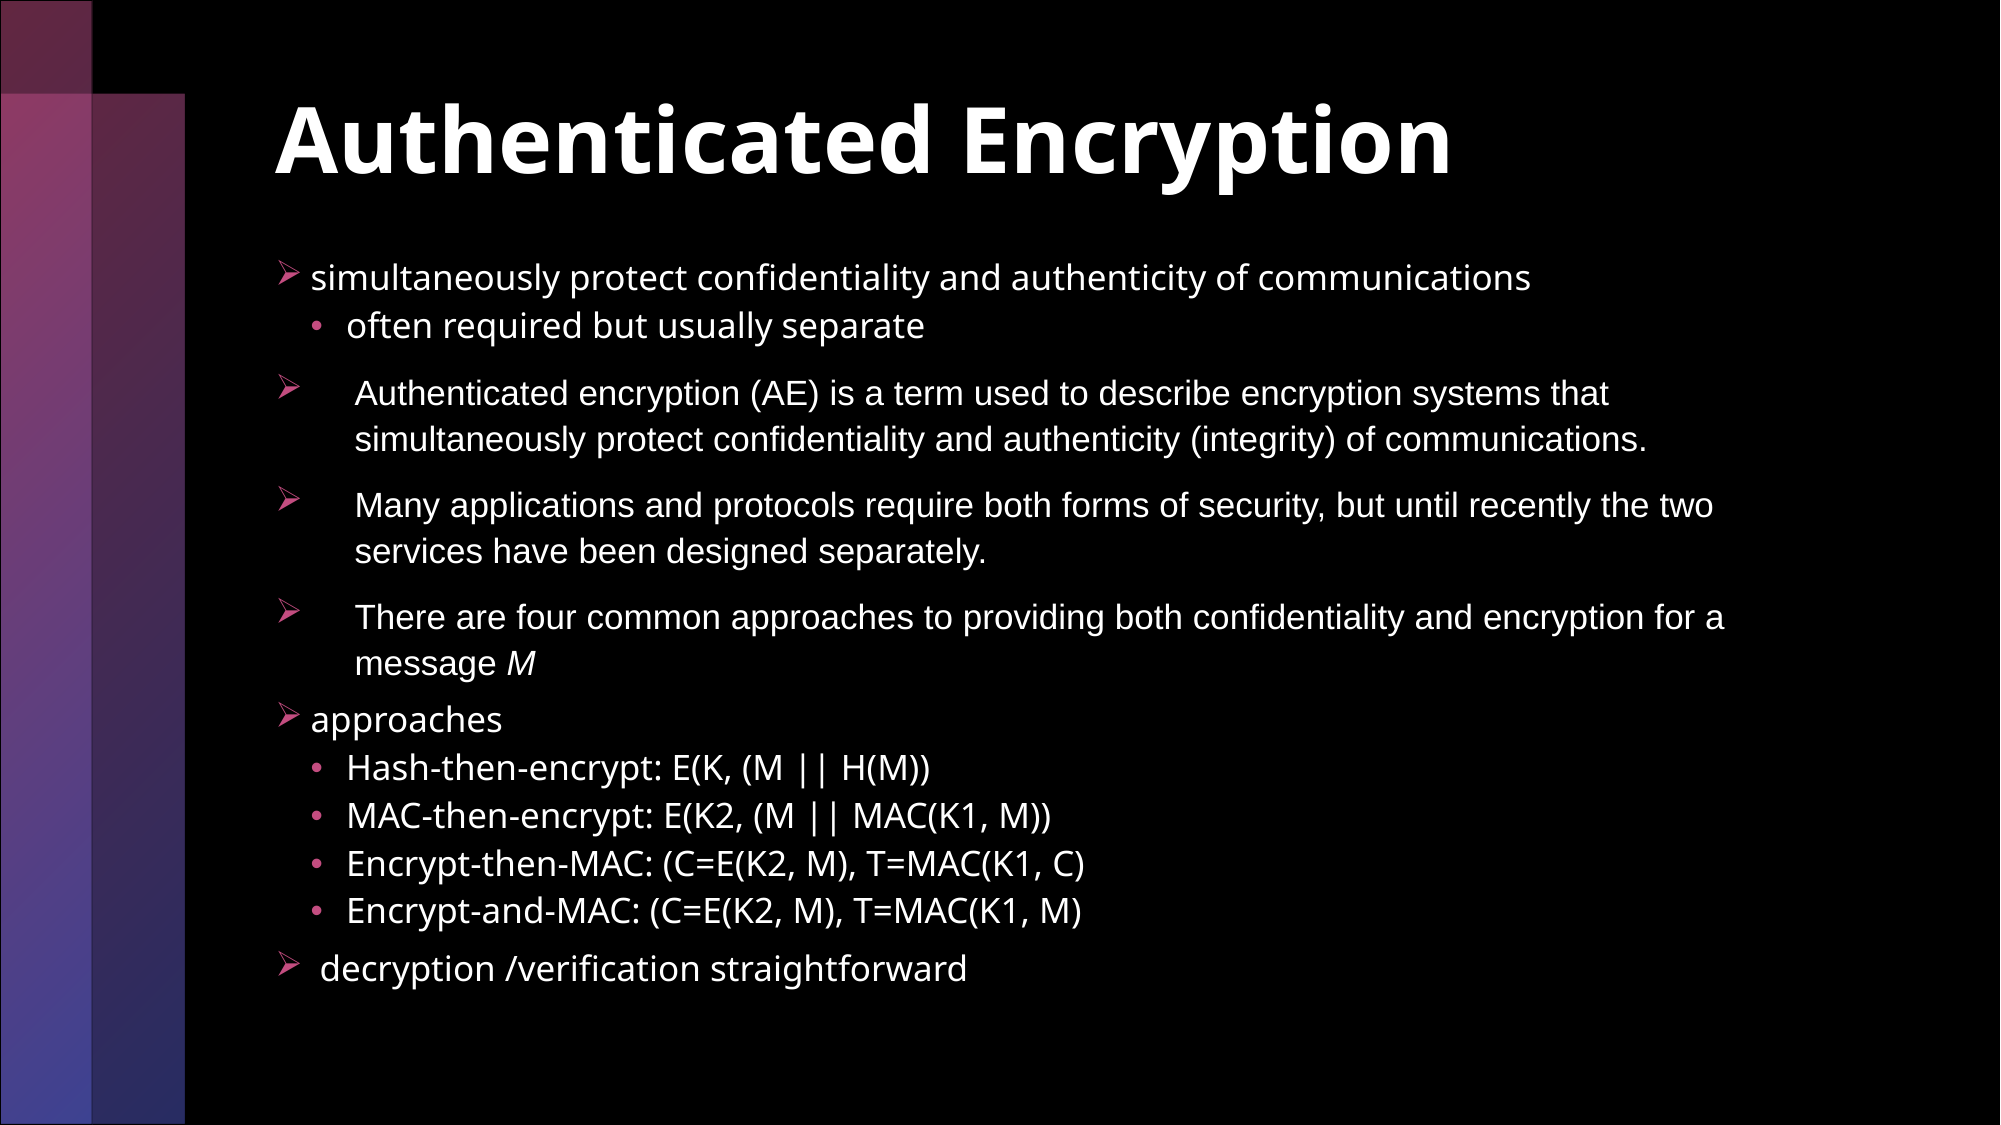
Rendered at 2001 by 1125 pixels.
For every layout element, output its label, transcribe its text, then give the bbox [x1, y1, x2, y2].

list simultaneously protect confidentiality and authenticity of communications often required but usually separate Authenticated encryption (AE) is a term used to describe encryption systems that simultaneously protect confidentiality and authenticity (integrity) of communications. Many applications and protocols require both forms of security, but until recently the two services have been designed separately. There are four common approaches to providing both confidentiality and encryption for a message M approaches Hash-then-encrypt: E(K, (M || H(M)) MAC-then-encrypt: E(K2, (M || MAC(K1, M)) Encrypt-then-MAC: (C=E(K2, M), T=MAC(K1, C) Encrypt-and-MAC: (C=E(K2, M), T=MAC(K1, M) decryption /verification straightforward [260, 253, 1817, 999]
title Authenticated Encryption [260, 74, 1817, 253]
